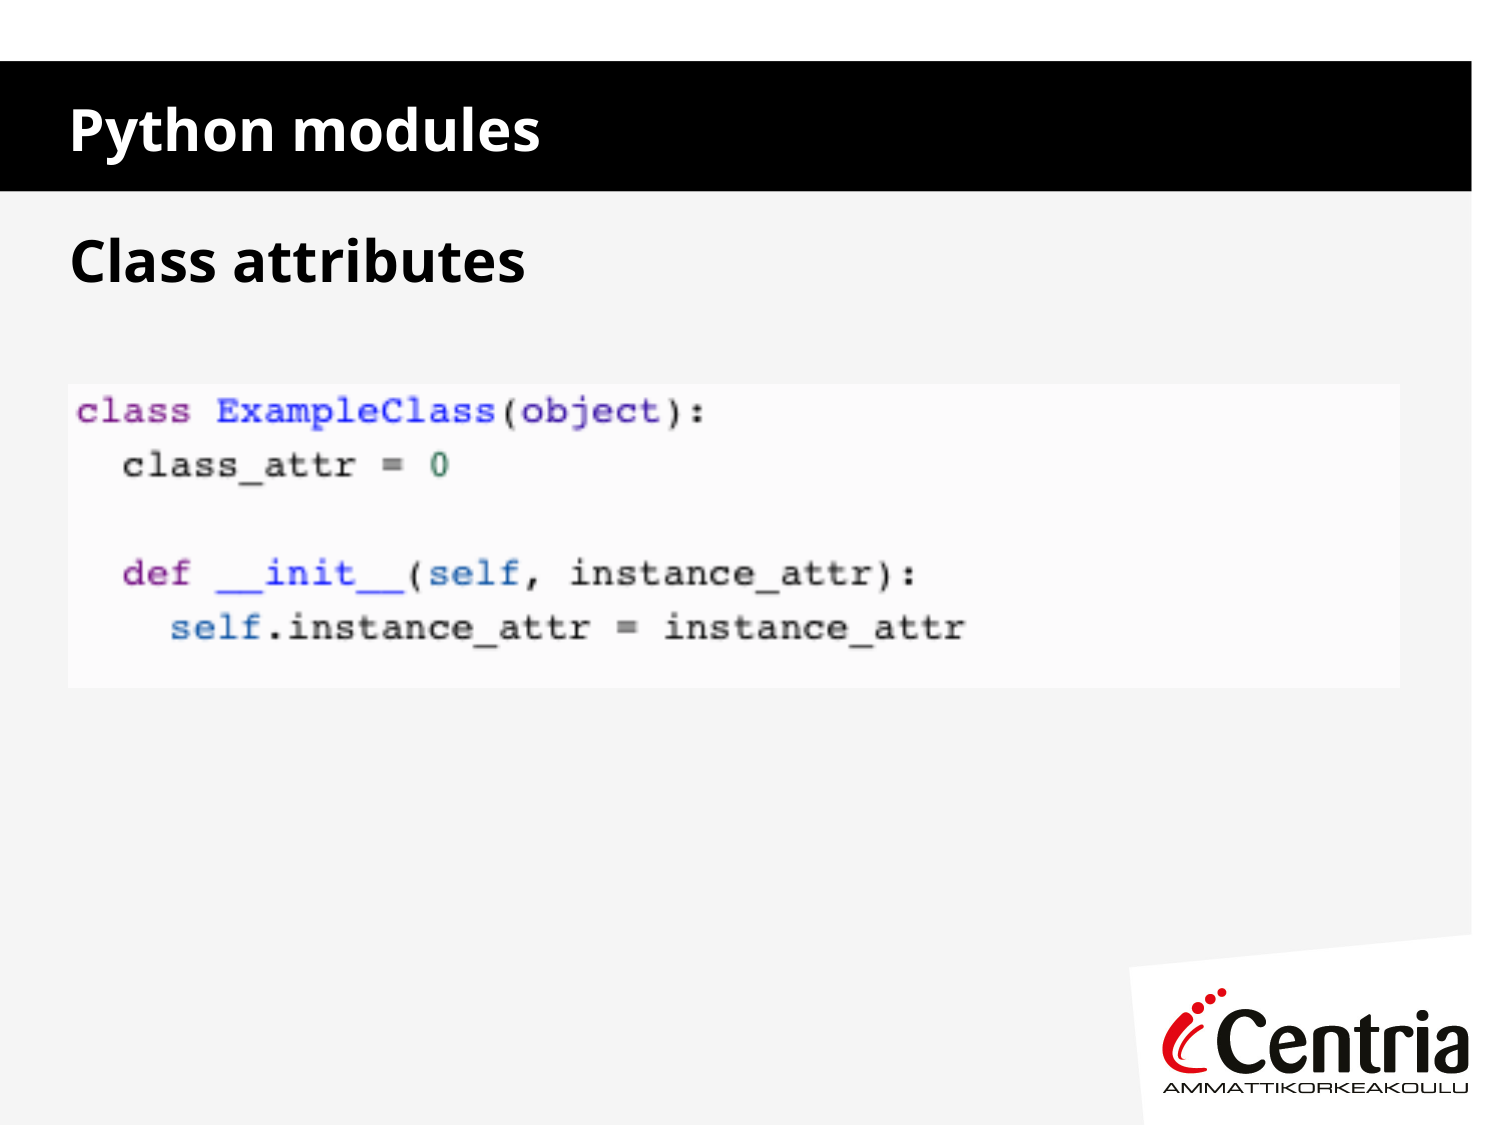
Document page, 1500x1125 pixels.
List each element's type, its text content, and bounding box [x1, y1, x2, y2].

picture [0, 0, 1500, 1125]
list Class attributes [54, 224, 1410, 463]
text_box Python modules [54, 65, 1462, 172]
